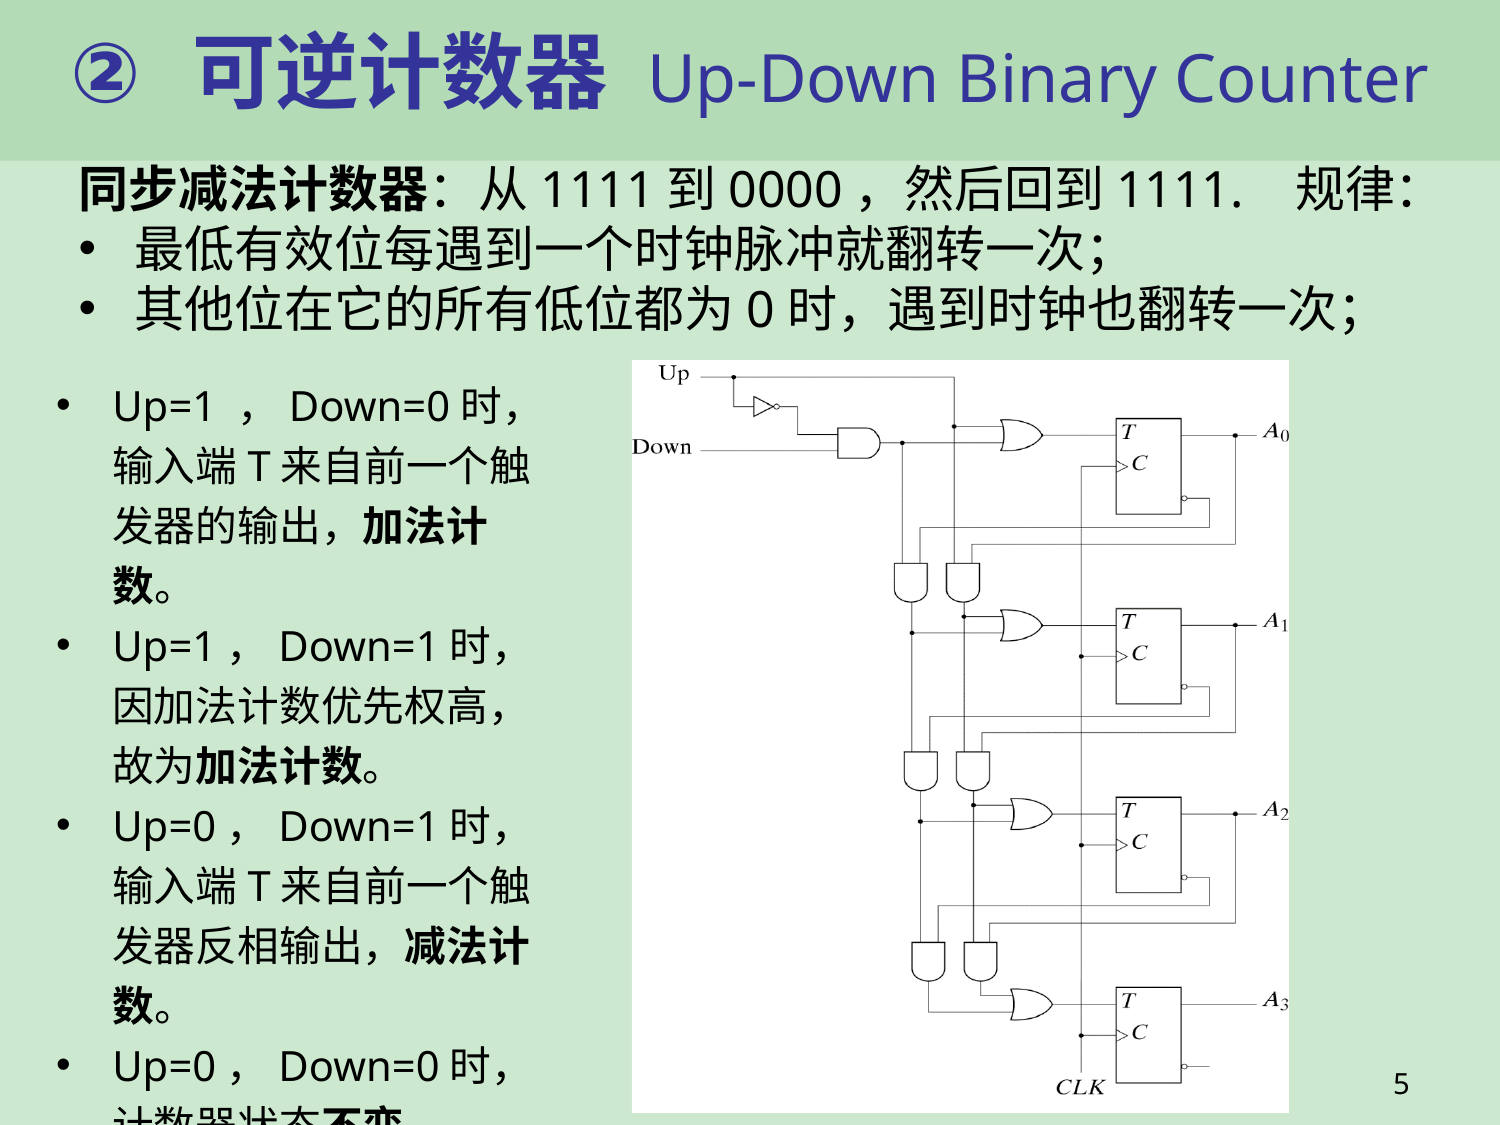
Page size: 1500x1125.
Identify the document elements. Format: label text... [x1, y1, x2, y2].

slide_number 5 [1295, 1037, 1426, 1113]
text_box Up=1 ，Down=0时， 输入端T来自前一个触发器的输出，加法计数。 Up=1，Down=1时， 因加法计数优先权高，故为加法计数。 Up=0，Down=1时， 输入端T来自前一个触发器反相输出，减法计数。 Up=0，Down=0时， 计数器状态不变。 [41, 362, 585, 1125]
text_box 同步减法计数器：从1111到0000，然后回到1111. 规律： 最低有效位每遇到一个时钟脉冲就翻转一次； 其他位在它的所有低位都为0时，遇到时钟也翻转一次； [63, 150, 1460, 345]
title 可逆计数器 Up-Down Binary Counter [17, 0, 1483, 138]
picture [631, 359, 1289, 1113]
